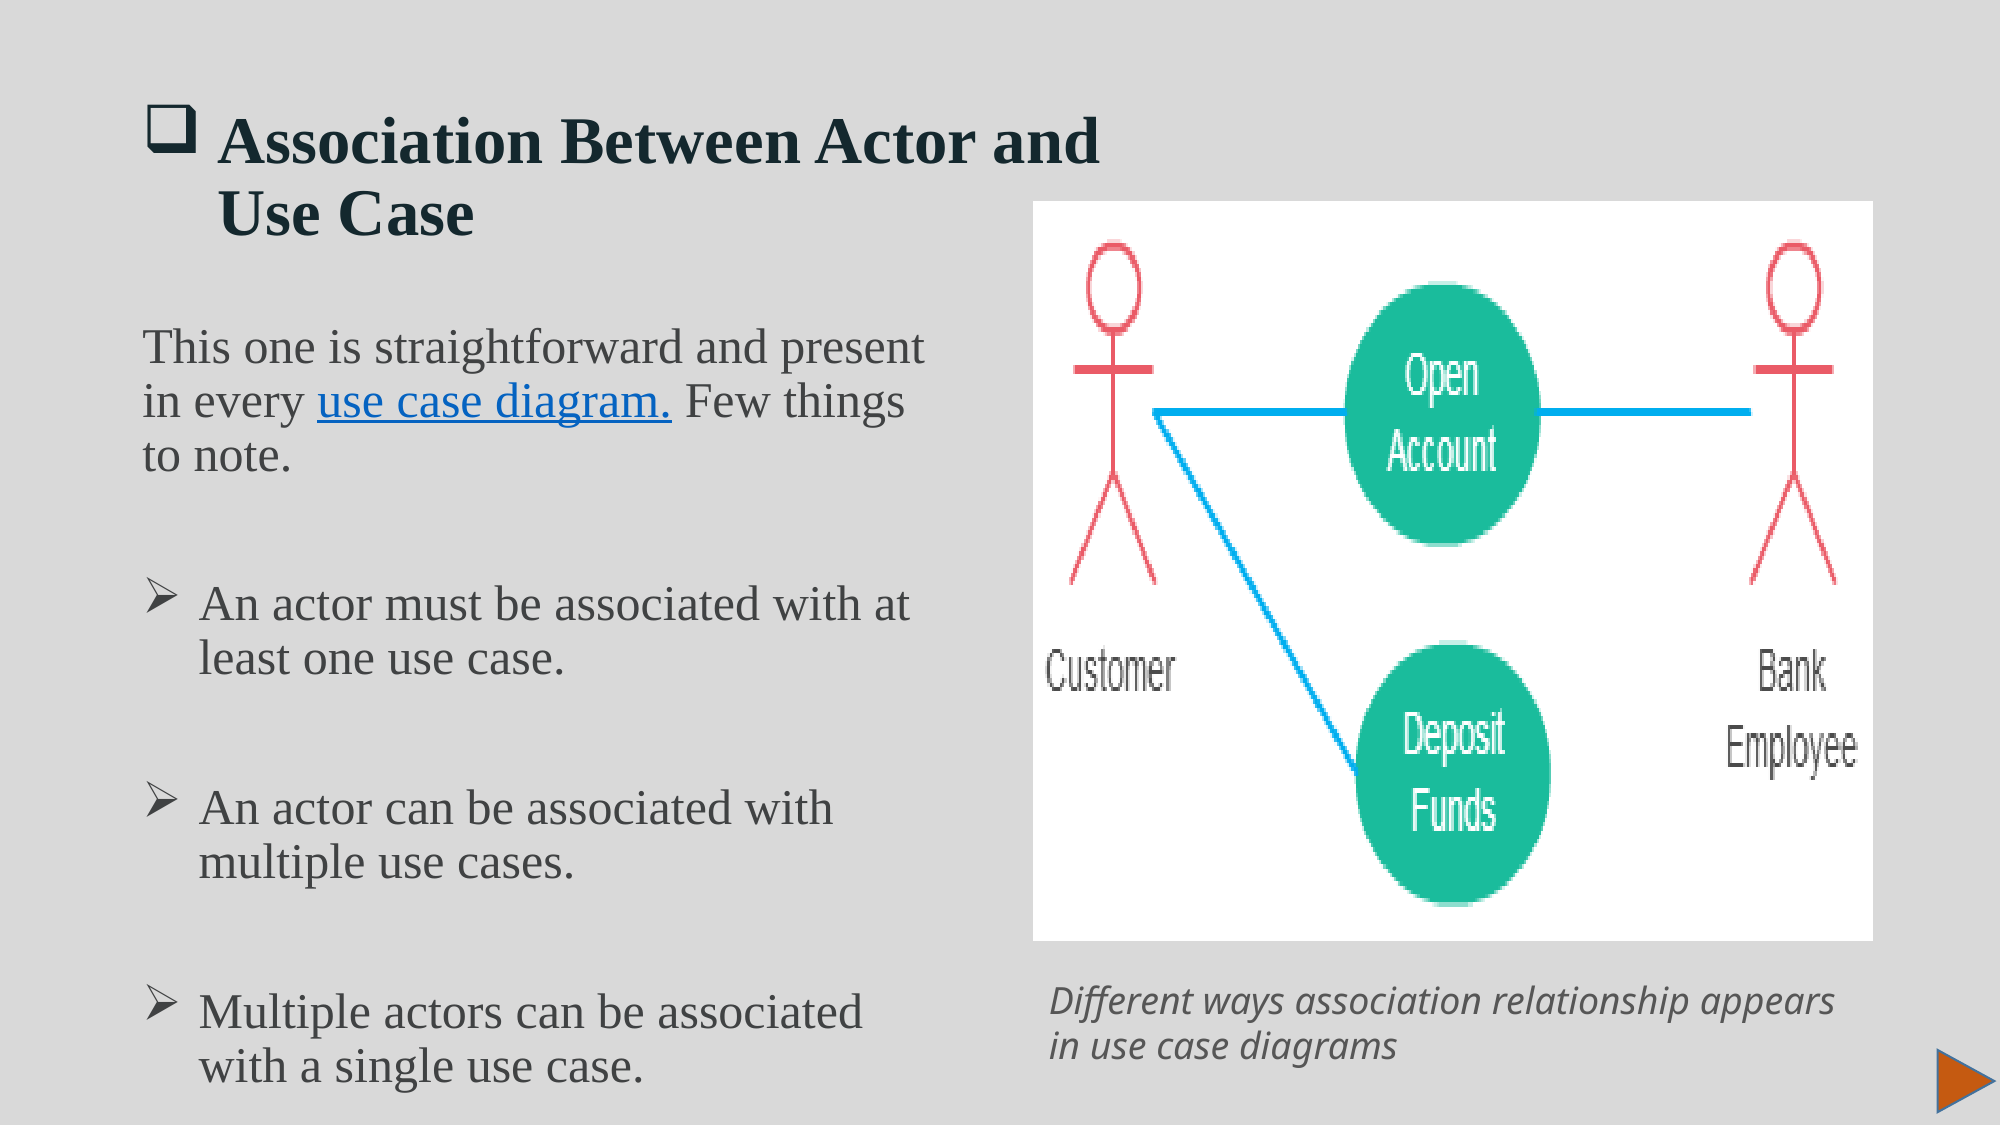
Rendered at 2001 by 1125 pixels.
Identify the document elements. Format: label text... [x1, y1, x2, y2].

list This one is straightforward and present in every use case diagram. Few things to note. An actor must be associated with at least one use case. An actor can be associated with multiple use cases. Multiple actors can be associated with a single use case. [127, 312, 967, 1125]
text_box Different ways association relationship appears in use case diagrams [1033, 969, 1888, 1075]
text_box [1936, 1048, 1997, 1114]
picture [1033, 201, 1873, 942]
title Association Between Actor and Use Case [127, 17, 1140, 338]
